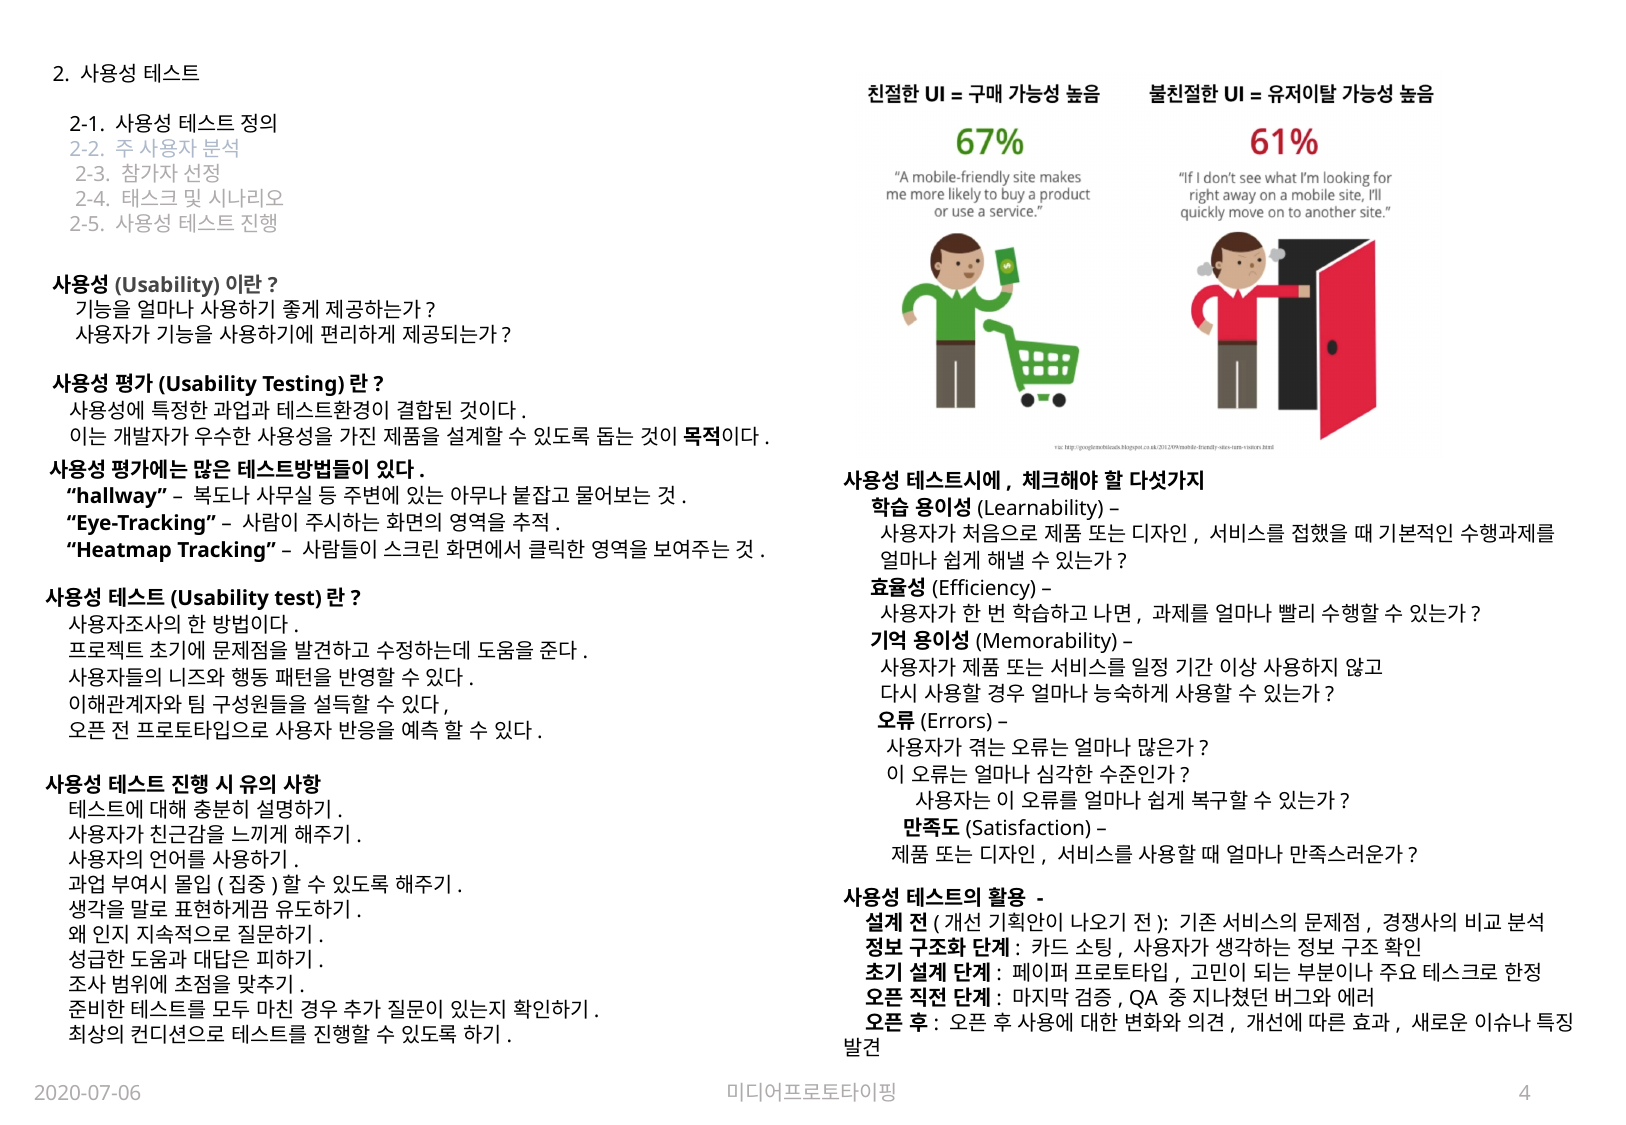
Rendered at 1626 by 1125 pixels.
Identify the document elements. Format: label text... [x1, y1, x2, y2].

picture [854, 70, 1443, 458]
text_box 사용성 테스트(Usability test)란? 사용자조사의 한 방법이다. 프로젝트 초기에 문제점을 발견하고 수정하는데 도움을 준다. 사용자들의 니즈와 행동 패턴을 반영할 수 있다. 이해관계자와 팀 구성원들을 설득할 수 있다, 오픈 전 프로토타입으로 사용자 반응을 예측 할 수 있다. [31, 575, 844, 751]
text_box 사용성 테스트의 활용 - 설계 전(개선 기획안이 나오기 전): 기존 서비스의 문제점, 경쟁사의 비교 분석 정보 구조화 단계: 카드 소팅, 사용자가 생각하는 정보 구조 확인 초기 설계 단계: 페이퍼 프로토타입, 고민이 되는 부분이나 주요 테스크로 한정 오픈 직전 단계: 마지막 검증, QA 중 지나쳤던 버그와 에러 오픈 후: 오픈 후 사용에 대한 변화와 의견, 개선에 따른 효과, 새로운 이슈나 특징 발견 ​ [828, 877, 1611, 1092]
text_box 사용성(Usability)이란? 기능을 얼마나 사용하기 좋게 제공하는가? 사용자가 기능을 사용하기에 편리하게 제공되는가? [38, 264, 851, 354]
text_box 사용성 테스트 진행 시 유의 사항 테스트에 대해 충분히 설명하기. 사용자가 친근감을 느끼게 해주기. 사용자의 언어를 사용하기. 과업 부여시 몰입(집중)할 수 있도록 해주기. 생각을 말로 표현하게끔 유도하기. 왜 인지 지속적으로 질문하기. 성급한 도움과 대답은 피하기. 조사 범위에 초점을 맞추기. 준비한 테스트를 모두 마친 경우 추가 질문이 있는지 확인하기. 최상의 컨디션으로 테스트를 진행할 수 있도록 하기. [31, 764, 844, 1054]
text_box 2. 사용성 테스트 2-1. 사용성 테스트 정의 2-2. 주 사용자 분석 2-3. 참가자 선정 2-4. 태스크 및 시나리오 2-5. 사용성 테스트 진행 [38, 52, 305, 243]
text_box 사용성 평가(Usability Testing)란? 사용성에 특정한 과업과 테스트환경이 결합된 것이다. 이는 개발자가 우수한 사용성을 가진 제품을 설계할 수 있도록 돕는 것이 목적이다. [38, 361, 790, 447]
text_box 사용성 테스트시에, 체크해야 할 다섯가지 학습 용이성(Learnability) – 사용자가 처음으로 제품 또는 디자인, 서비스를 접했을 때 기본적인 수행과제를 얼마나 쉽게 해낼 수 있는가? 효율성(Efficiency) – 사용자가 한 번 학습하고 나면, 과제를 얼마나 빨리 수행할 수 있는가? 기억 용이성(Memorability) – 사용자가 제품 또는 서비스를 일정 기간 이상 사용하지 않고 다시 사용할 경우 얼마나 능숙하게 사용할 수 있는가? 오류(Errors) – 사용자가 겪는 오류는 얼마나 많은가? 이 오류는 얼마나 심각한 수준인가? 사용자는 이 오류를 얼마나 쉽게 복구할 수 있는가? 만족도(Satisfaction) – 제품 또는 디자인, 서비스를 사용할 때 얼마나 만족스러운가? [828, 458, 1594, 877]
text_box 사용성 평가에는 많은 테스트방법들이 있다. “hallway” – 복도나 사무실 등 주변에 있는 아무나 붙잡고 물어보는 것. “Eye-Tracking” – 사람이 주시하는 화면의 영역을 추적. “Heatmap Tracking” – 사람들이 스크린 화면에서 클릭한 영역을 보여주는 것. [34, 447, 847, 569]
